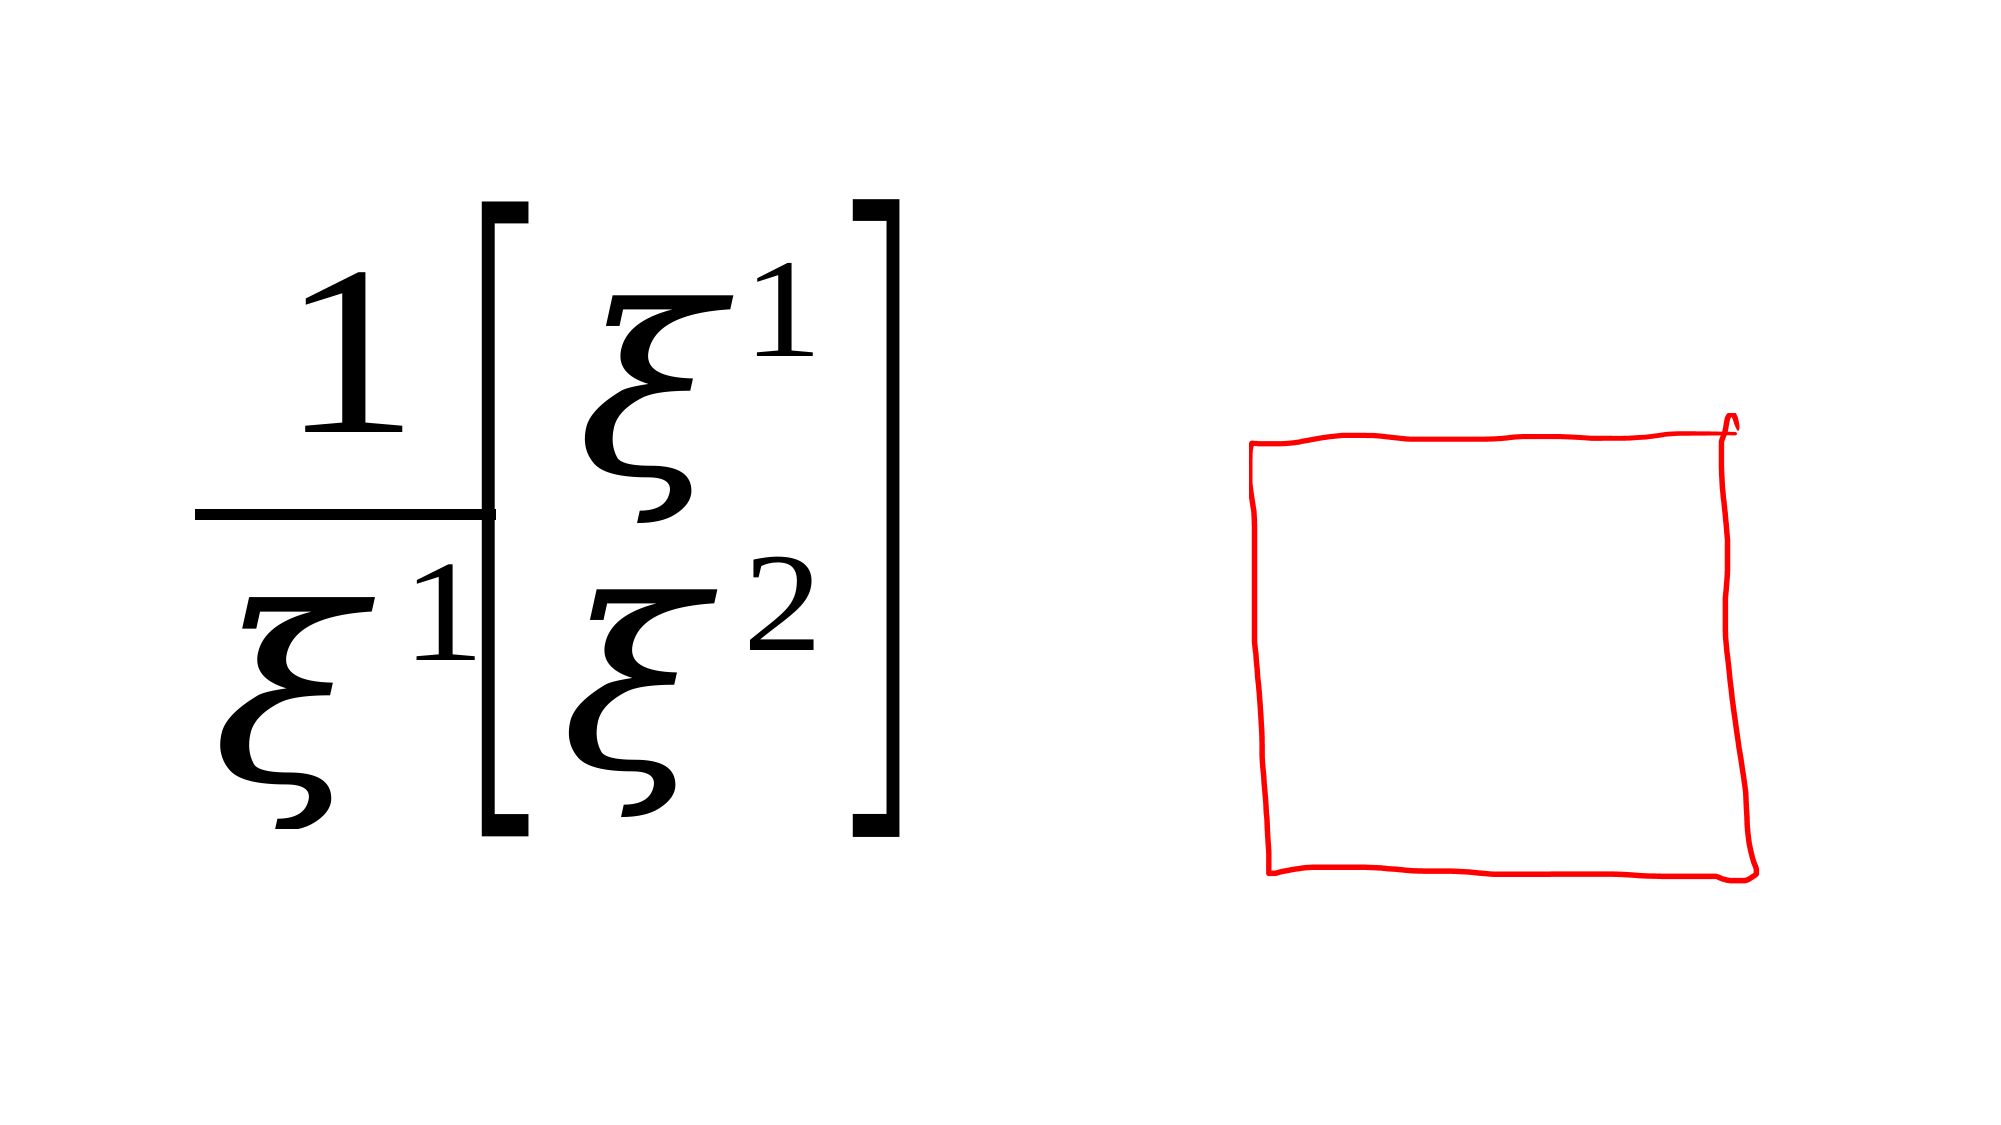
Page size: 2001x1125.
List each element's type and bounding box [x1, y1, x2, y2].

picture [1249, 413, 1768, 892]
